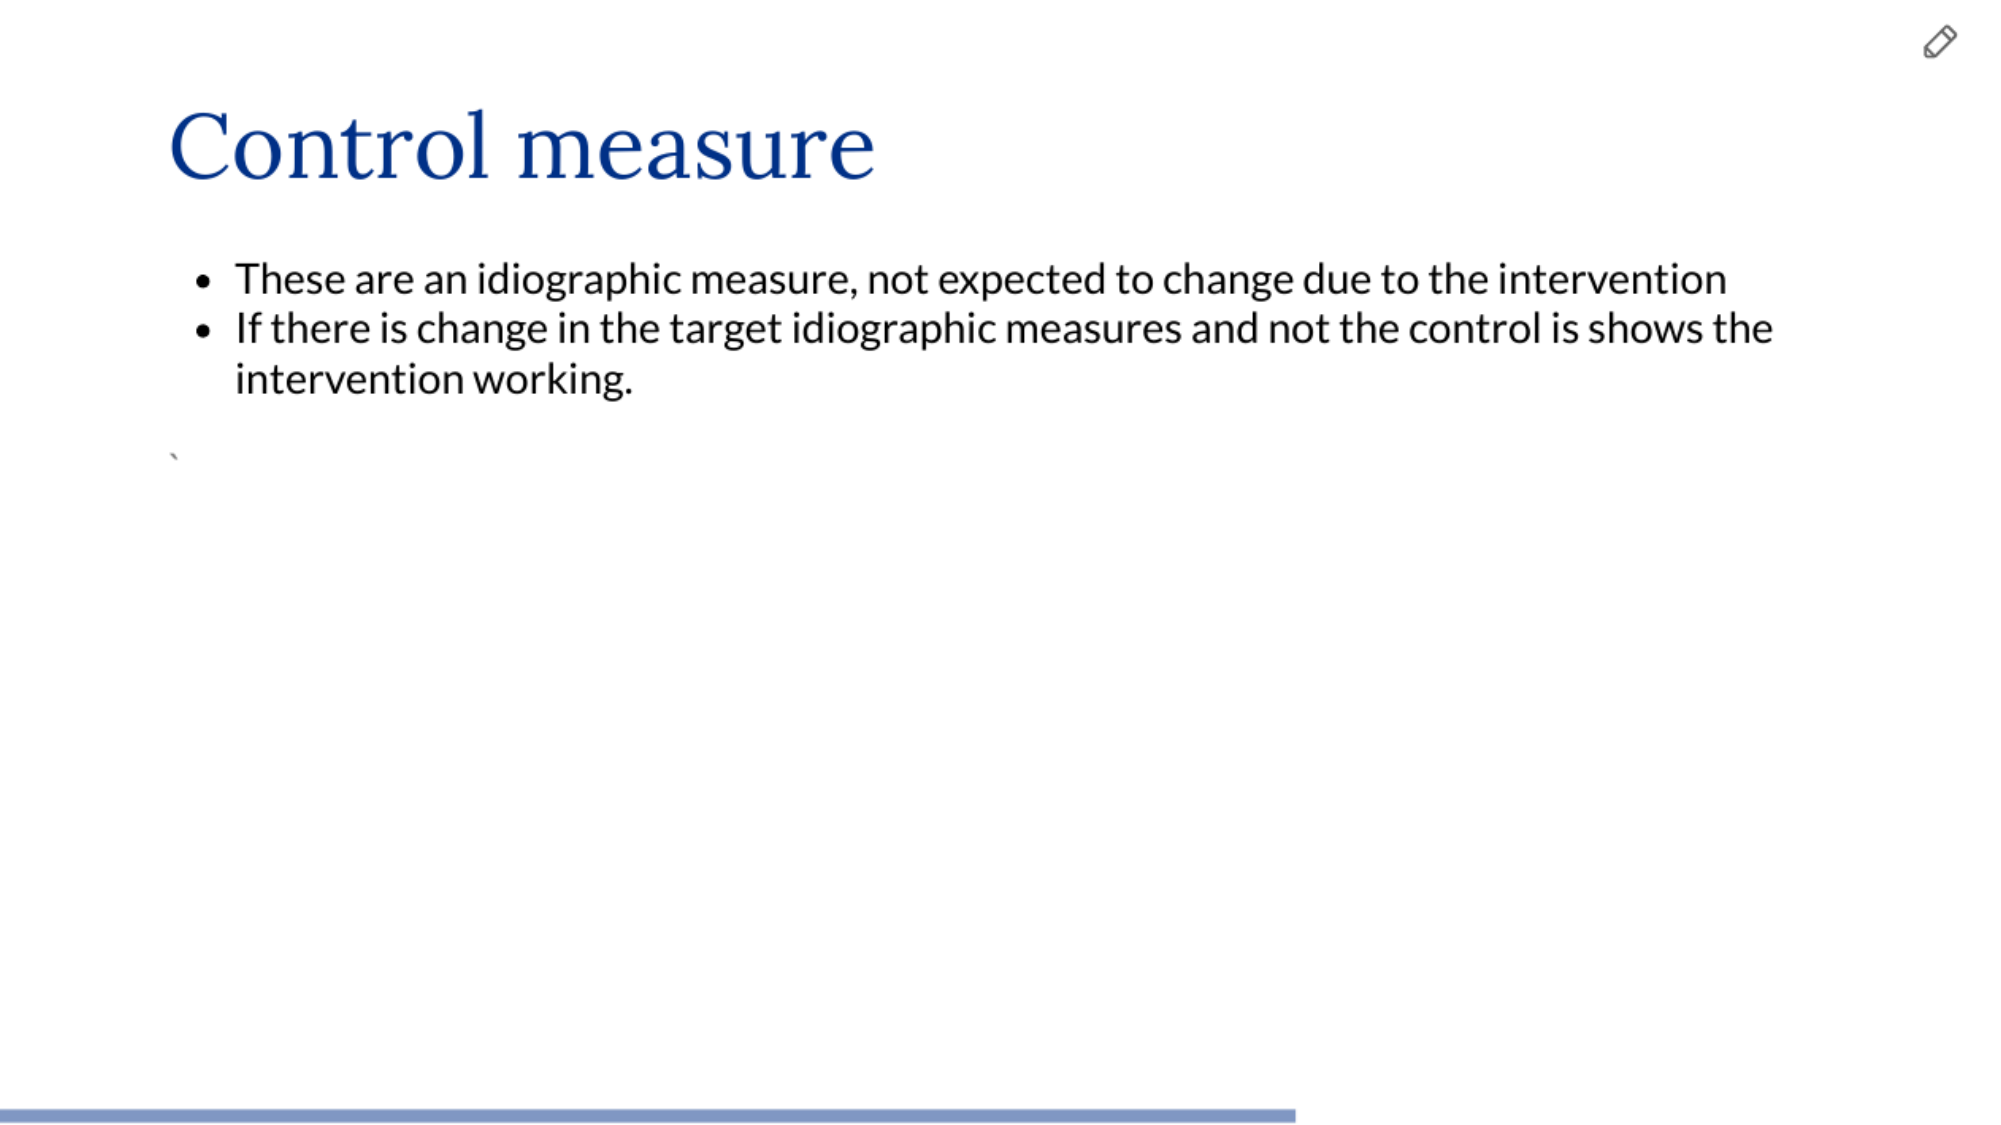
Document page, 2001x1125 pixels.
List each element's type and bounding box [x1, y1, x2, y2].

list [0, 0, 2000, 1125]
